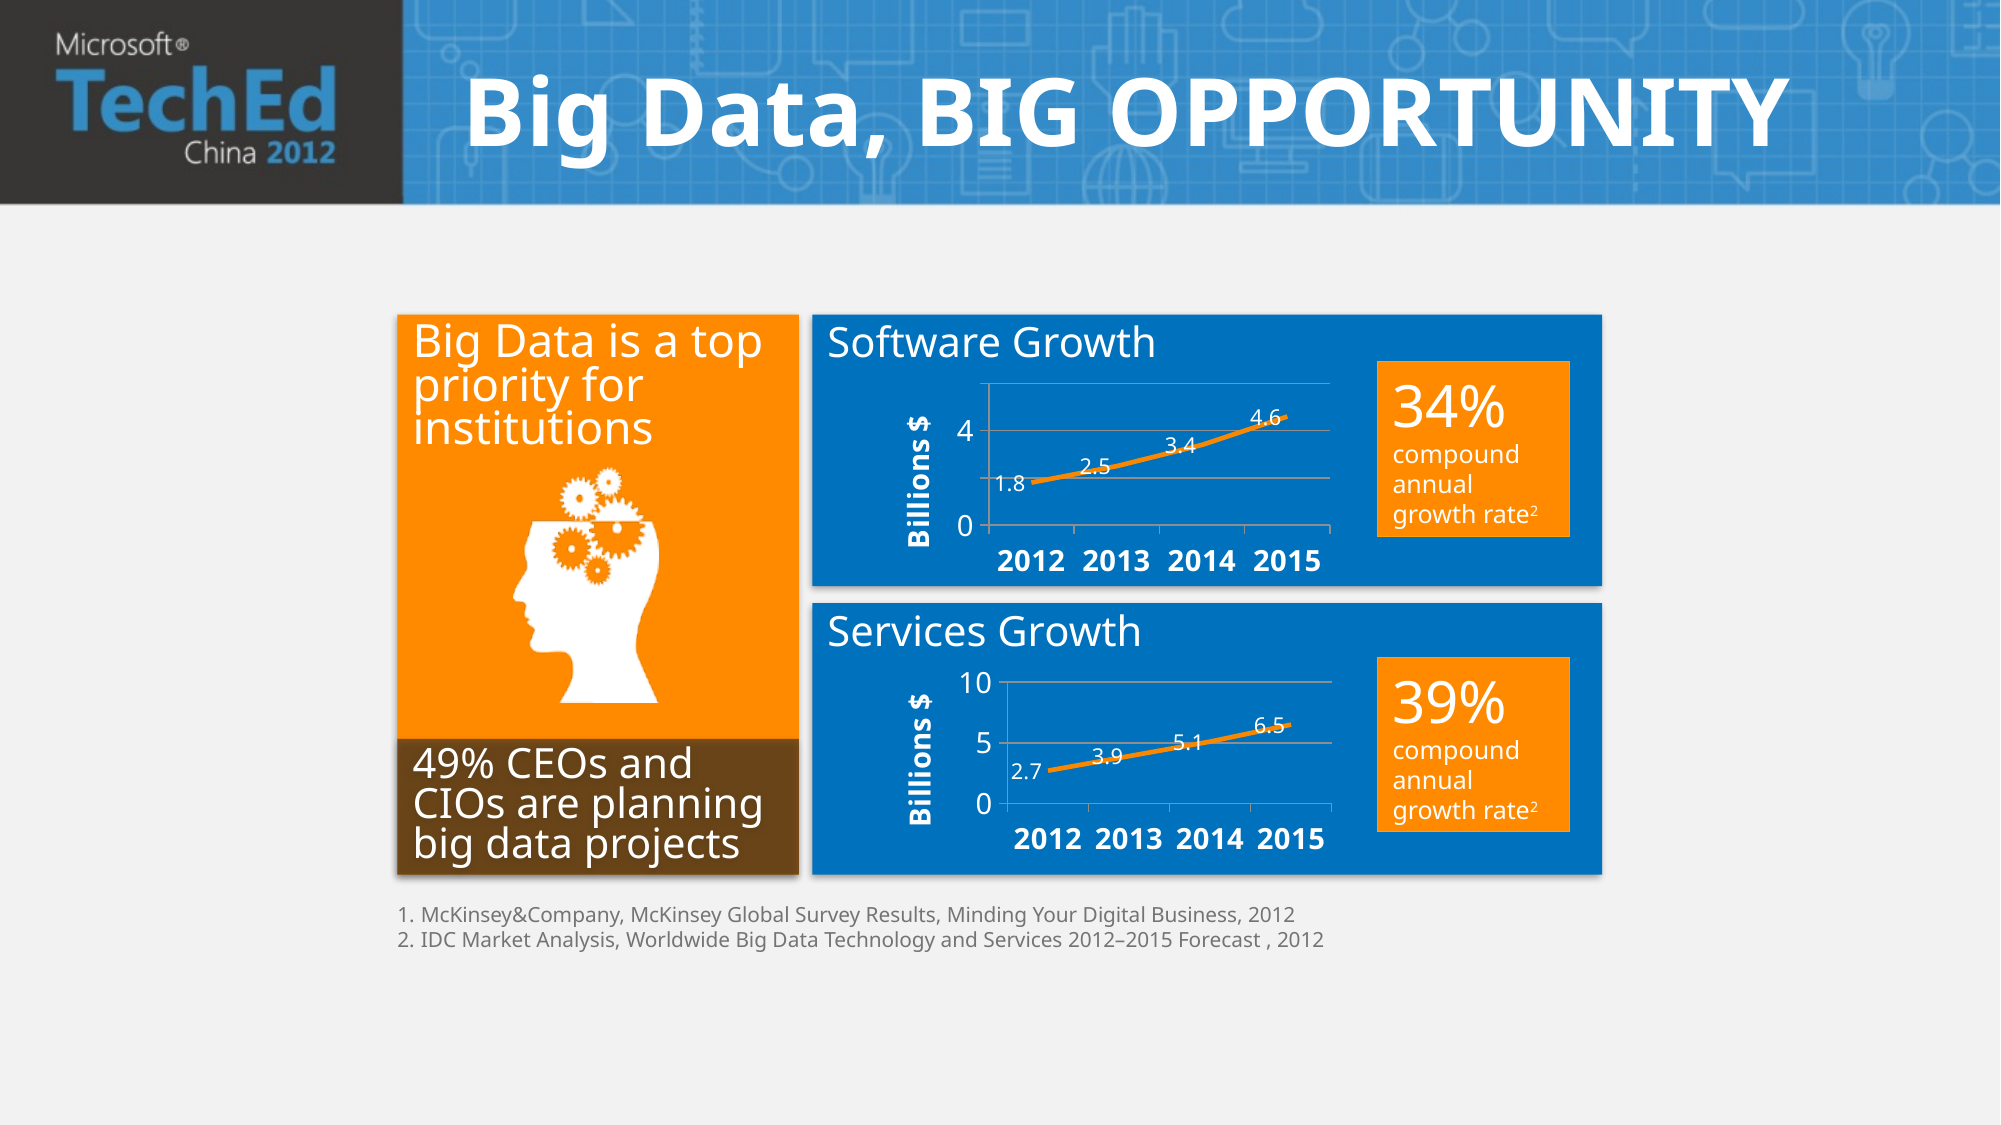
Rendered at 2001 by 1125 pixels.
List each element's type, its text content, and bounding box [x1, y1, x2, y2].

text_box Big Data is a top priority for institutions [397, 314, 800, 738]
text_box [812, 314, 1603, 587]
text_box McKinsey&Company, McKinsey Global Survey Results, Minding Your Digital Business, 2012 IDC Market Analysis, Worldwide Big Data Technology and Services 2012–2015 Forecast , 2012 [382, 894, 1433, 959]
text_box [812, 602, 1603, 875]
text_box 49% CEOs and CIOs are planning big data projects [397, 738, 800, 875]
text_box Big Data, BIG OPPORTUNITY [447, 15, 1967, 203]
picture [0, 0, 2000, 1125]
